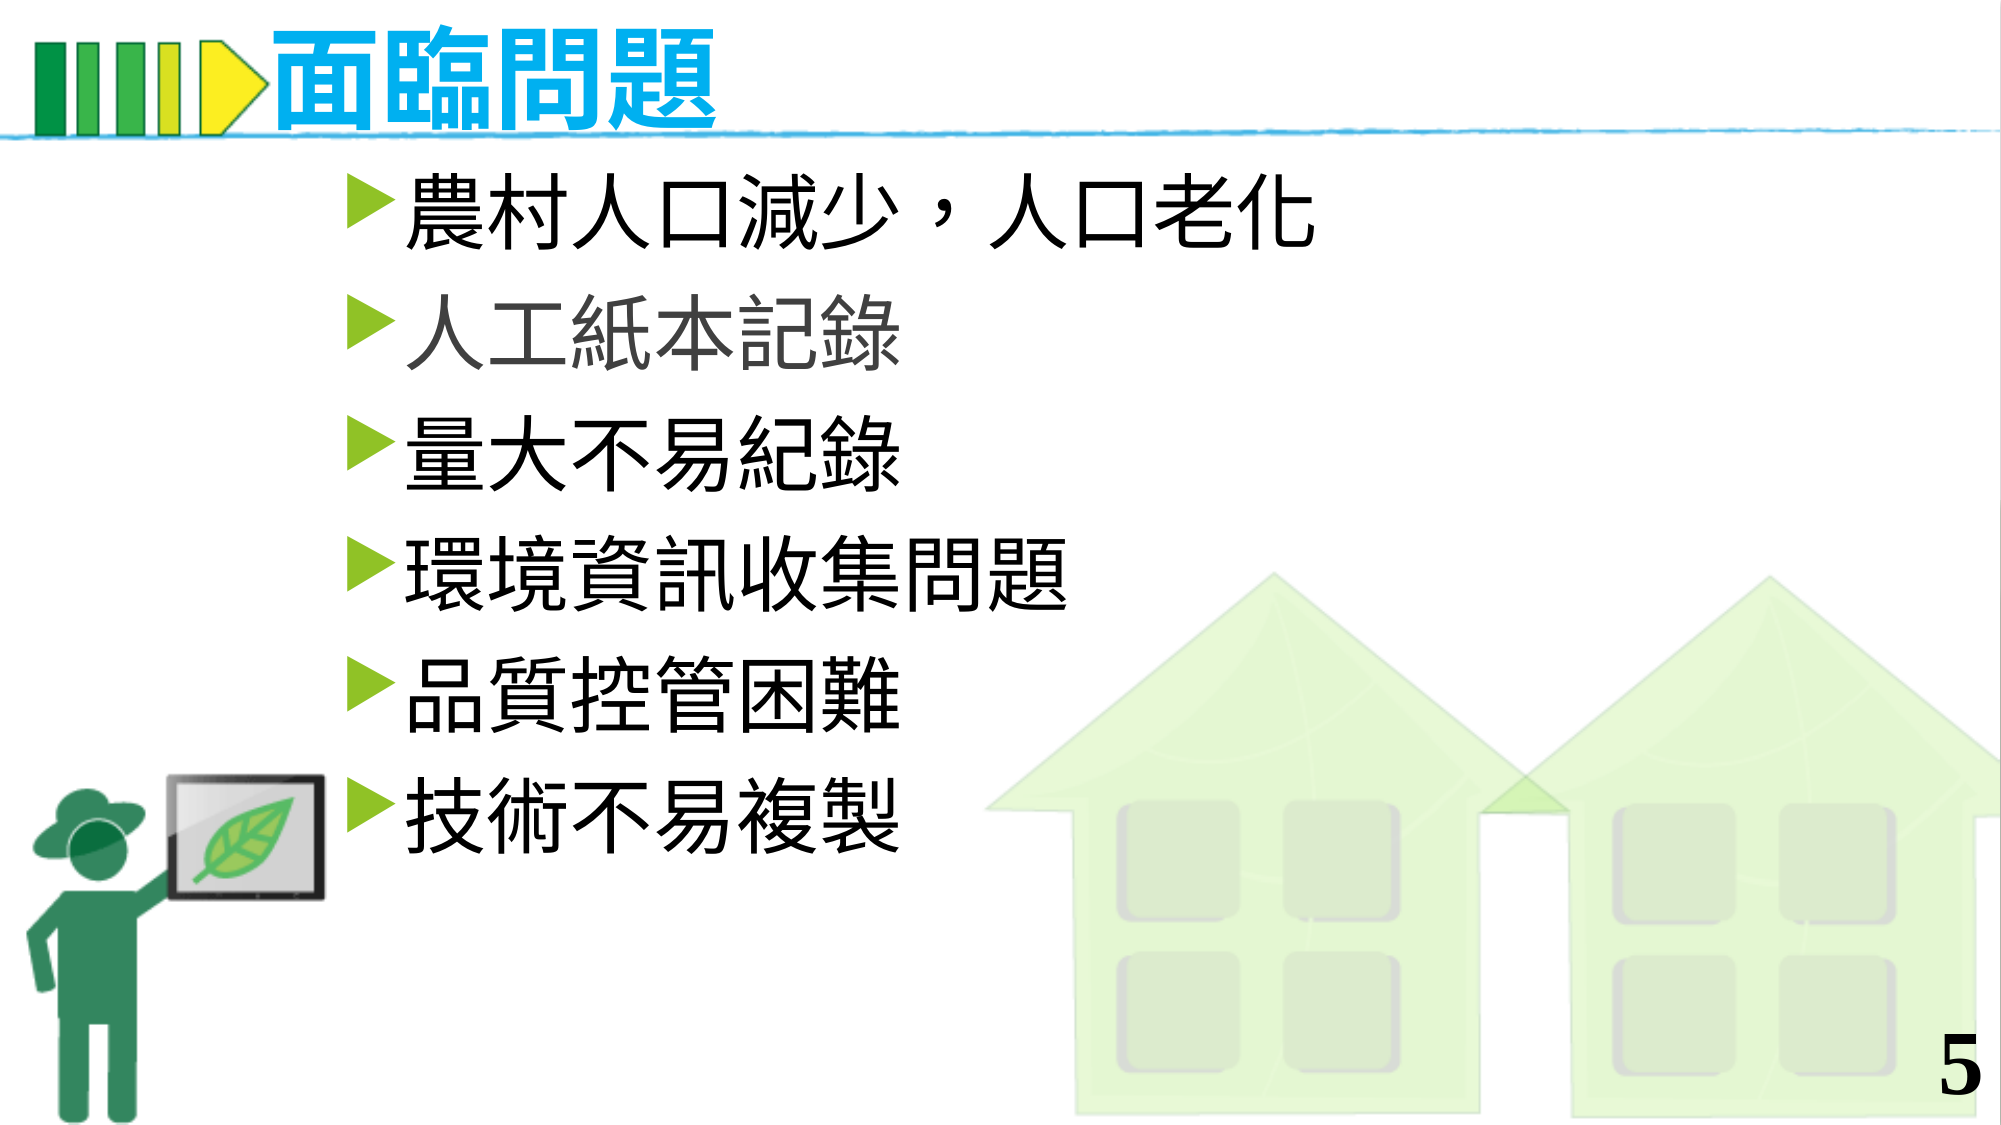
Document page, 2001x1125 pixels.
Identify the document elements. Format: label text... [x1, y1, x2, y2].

slide_number 5 [1781, 991, 2000, 1125]
list 農村人口減少，人口老化 人工紙本記錄 量大不易紀錄 環境資訊收集問題 品質控管困難 技術不易複製 [326, 152, 1563, 1081]
title 面臨問題 [254, 0, 1665, 128]
picture [0, 0, 2000, 1125]
